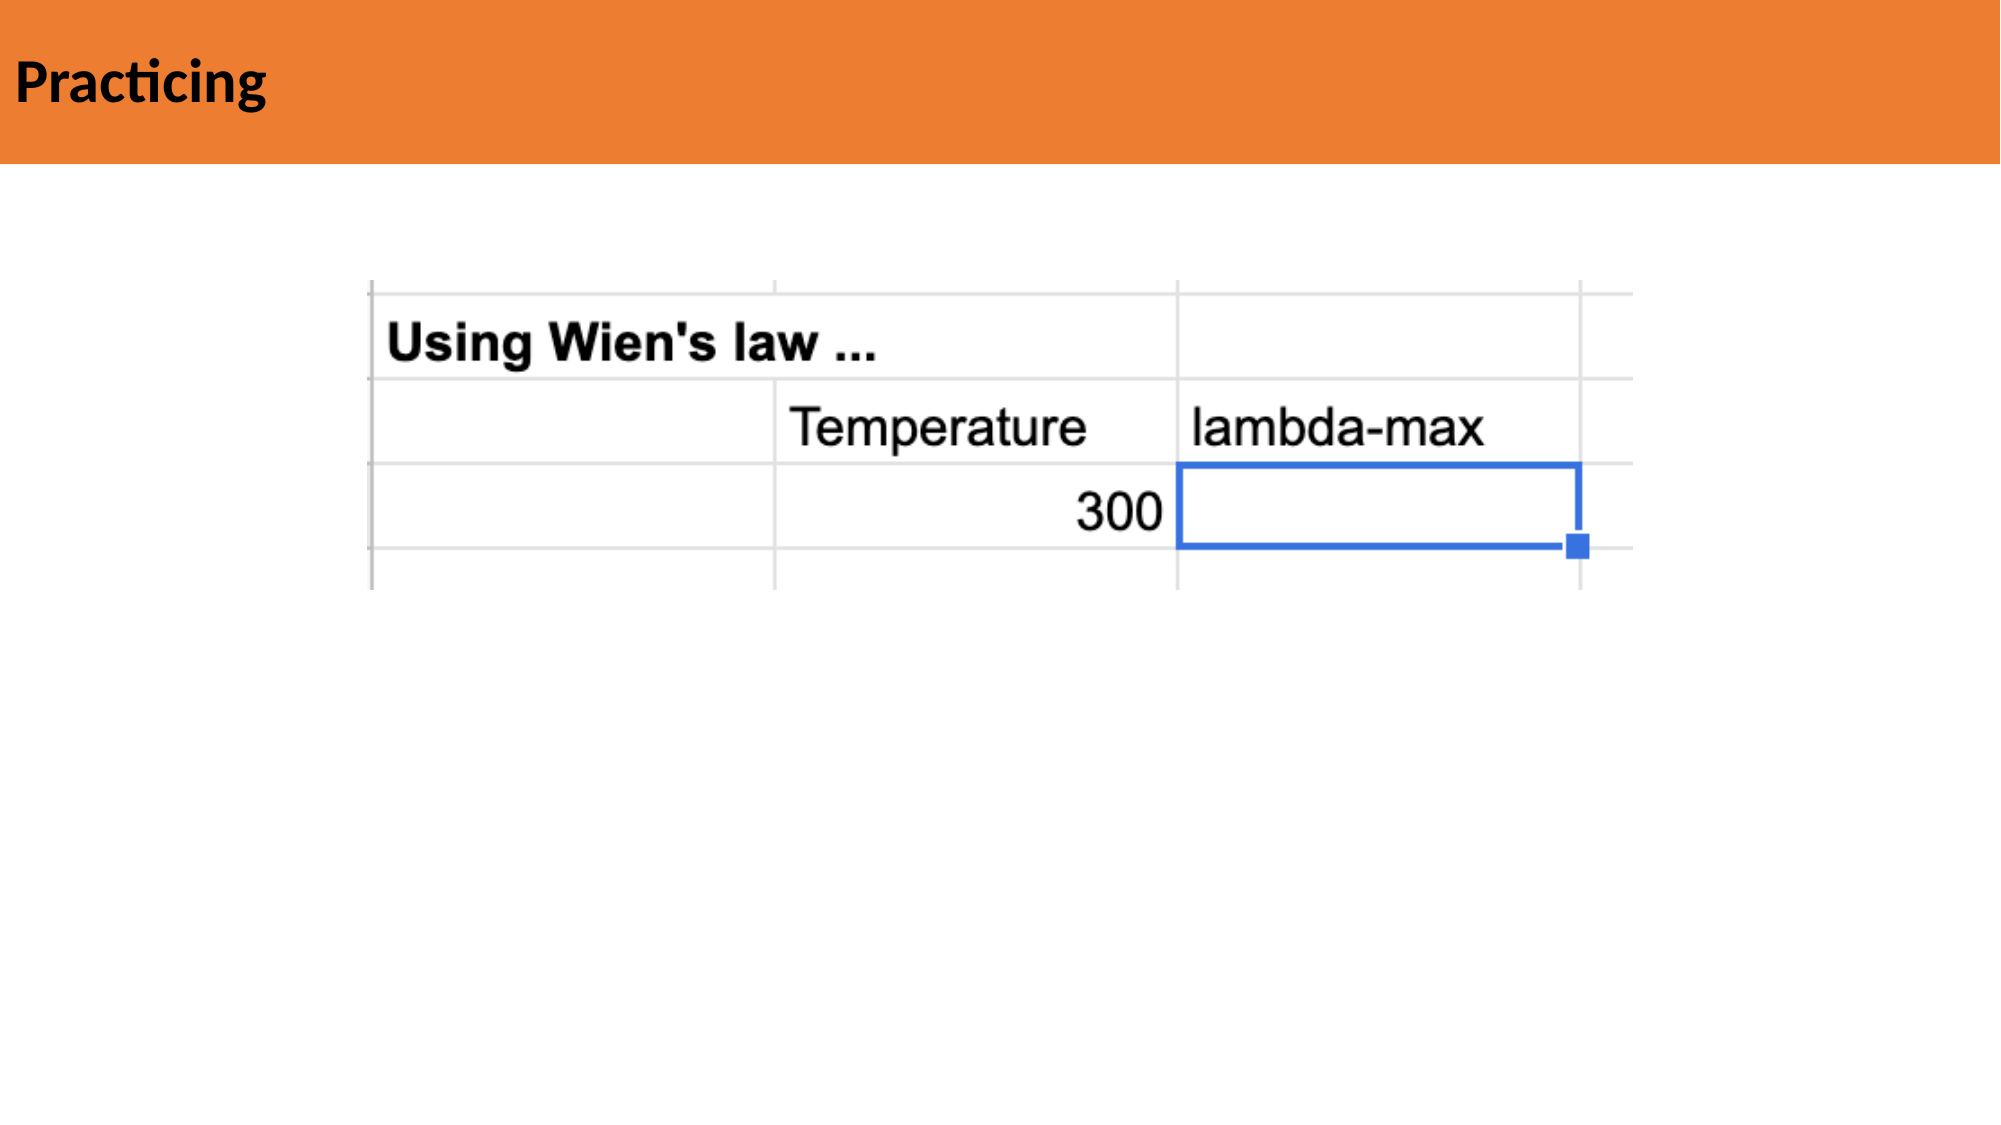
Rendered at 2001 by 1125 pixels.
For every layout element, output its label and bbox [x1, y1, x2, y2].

picture [367, 280, 1633, 590]
